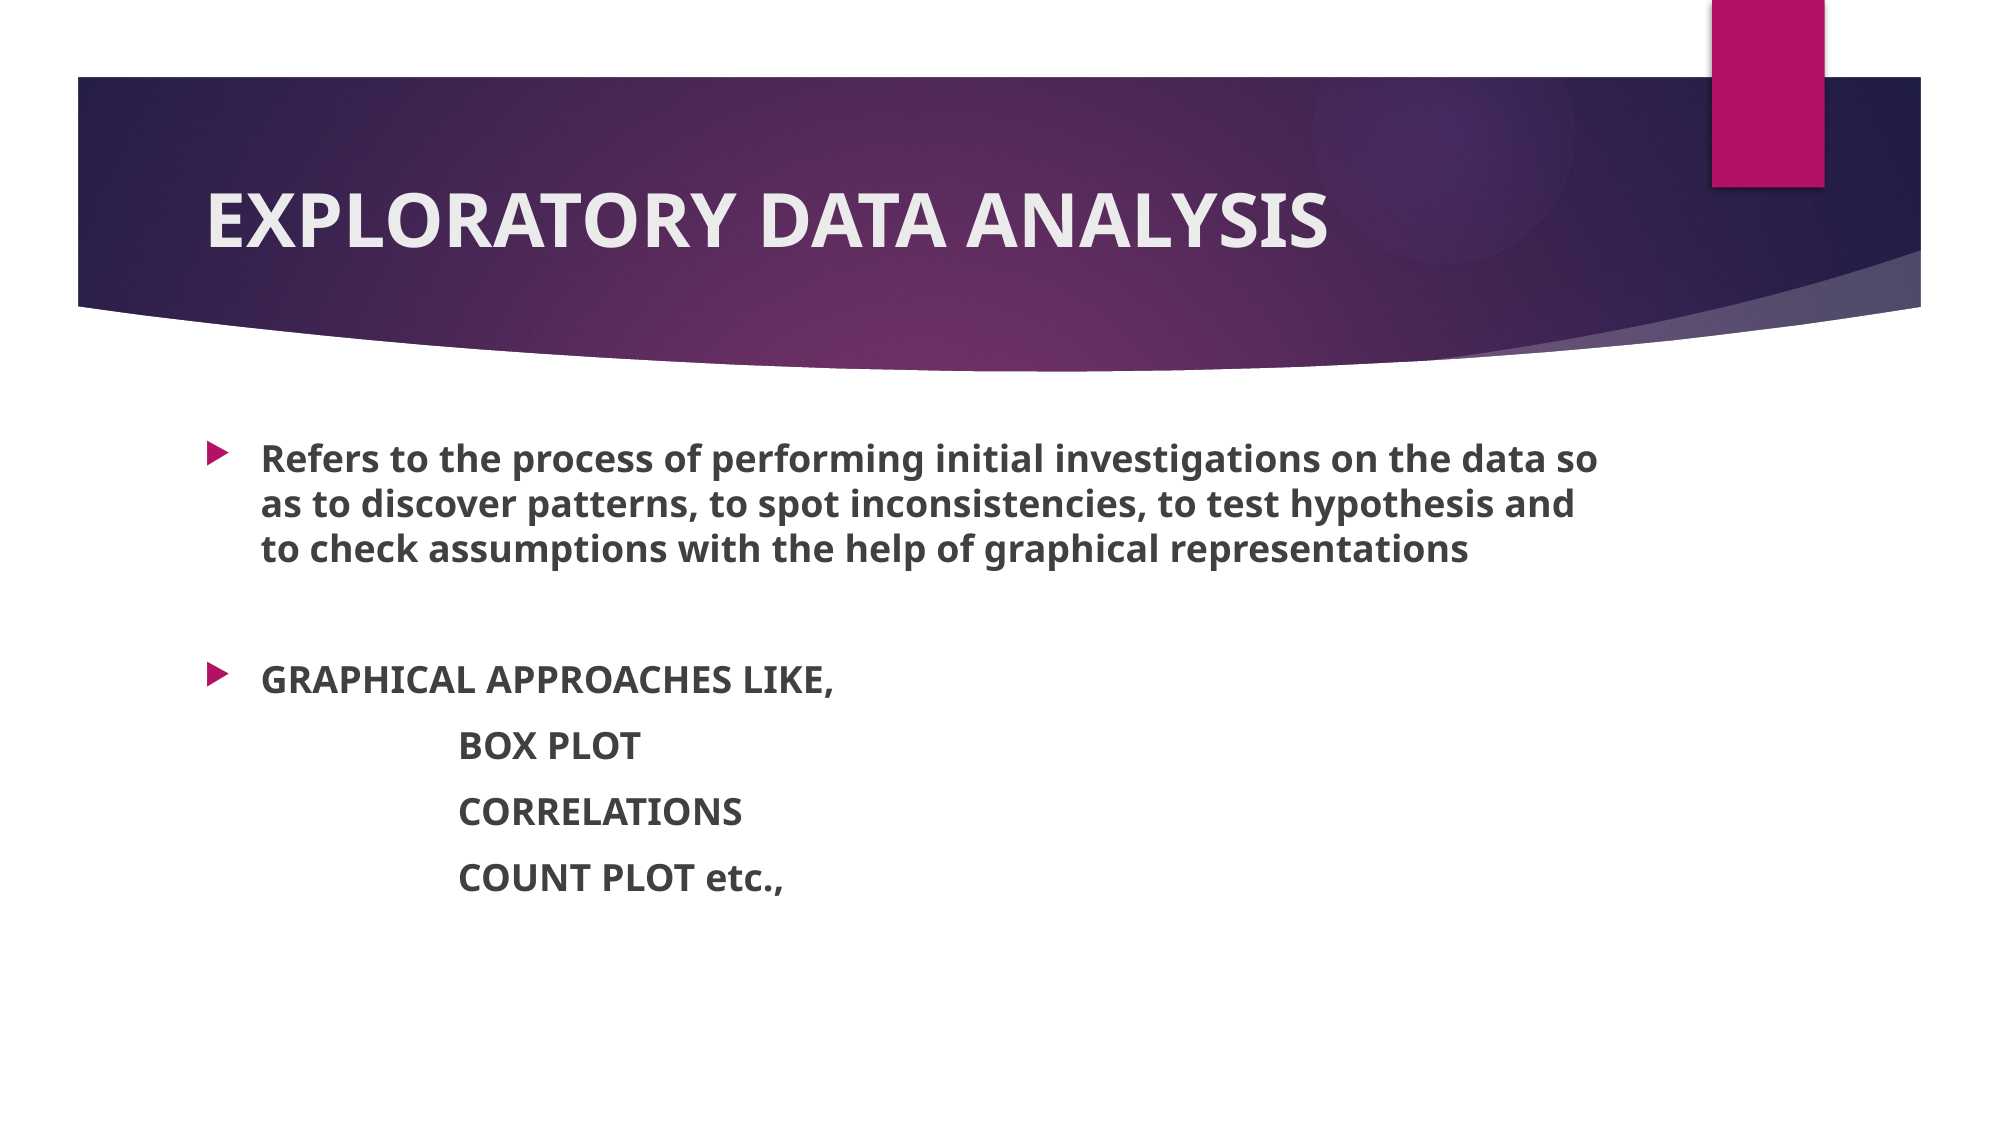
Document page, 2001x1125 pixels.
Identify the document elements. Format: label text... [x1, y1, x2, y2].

list Refers to the process of performing initial investigations on the data so as to discover patterns, to spot inconsistencies, to test hypothesis and to check assumptions with the help of graphical representations GRAPHICAL APPROACHES LIKE, BOX PLOT CORRELATIONS COUNT PLOT etc., [189, 427, 1638, 988]
title EXPLORATORY DATA ANALYSIS [189, 159, 1627, 276]
